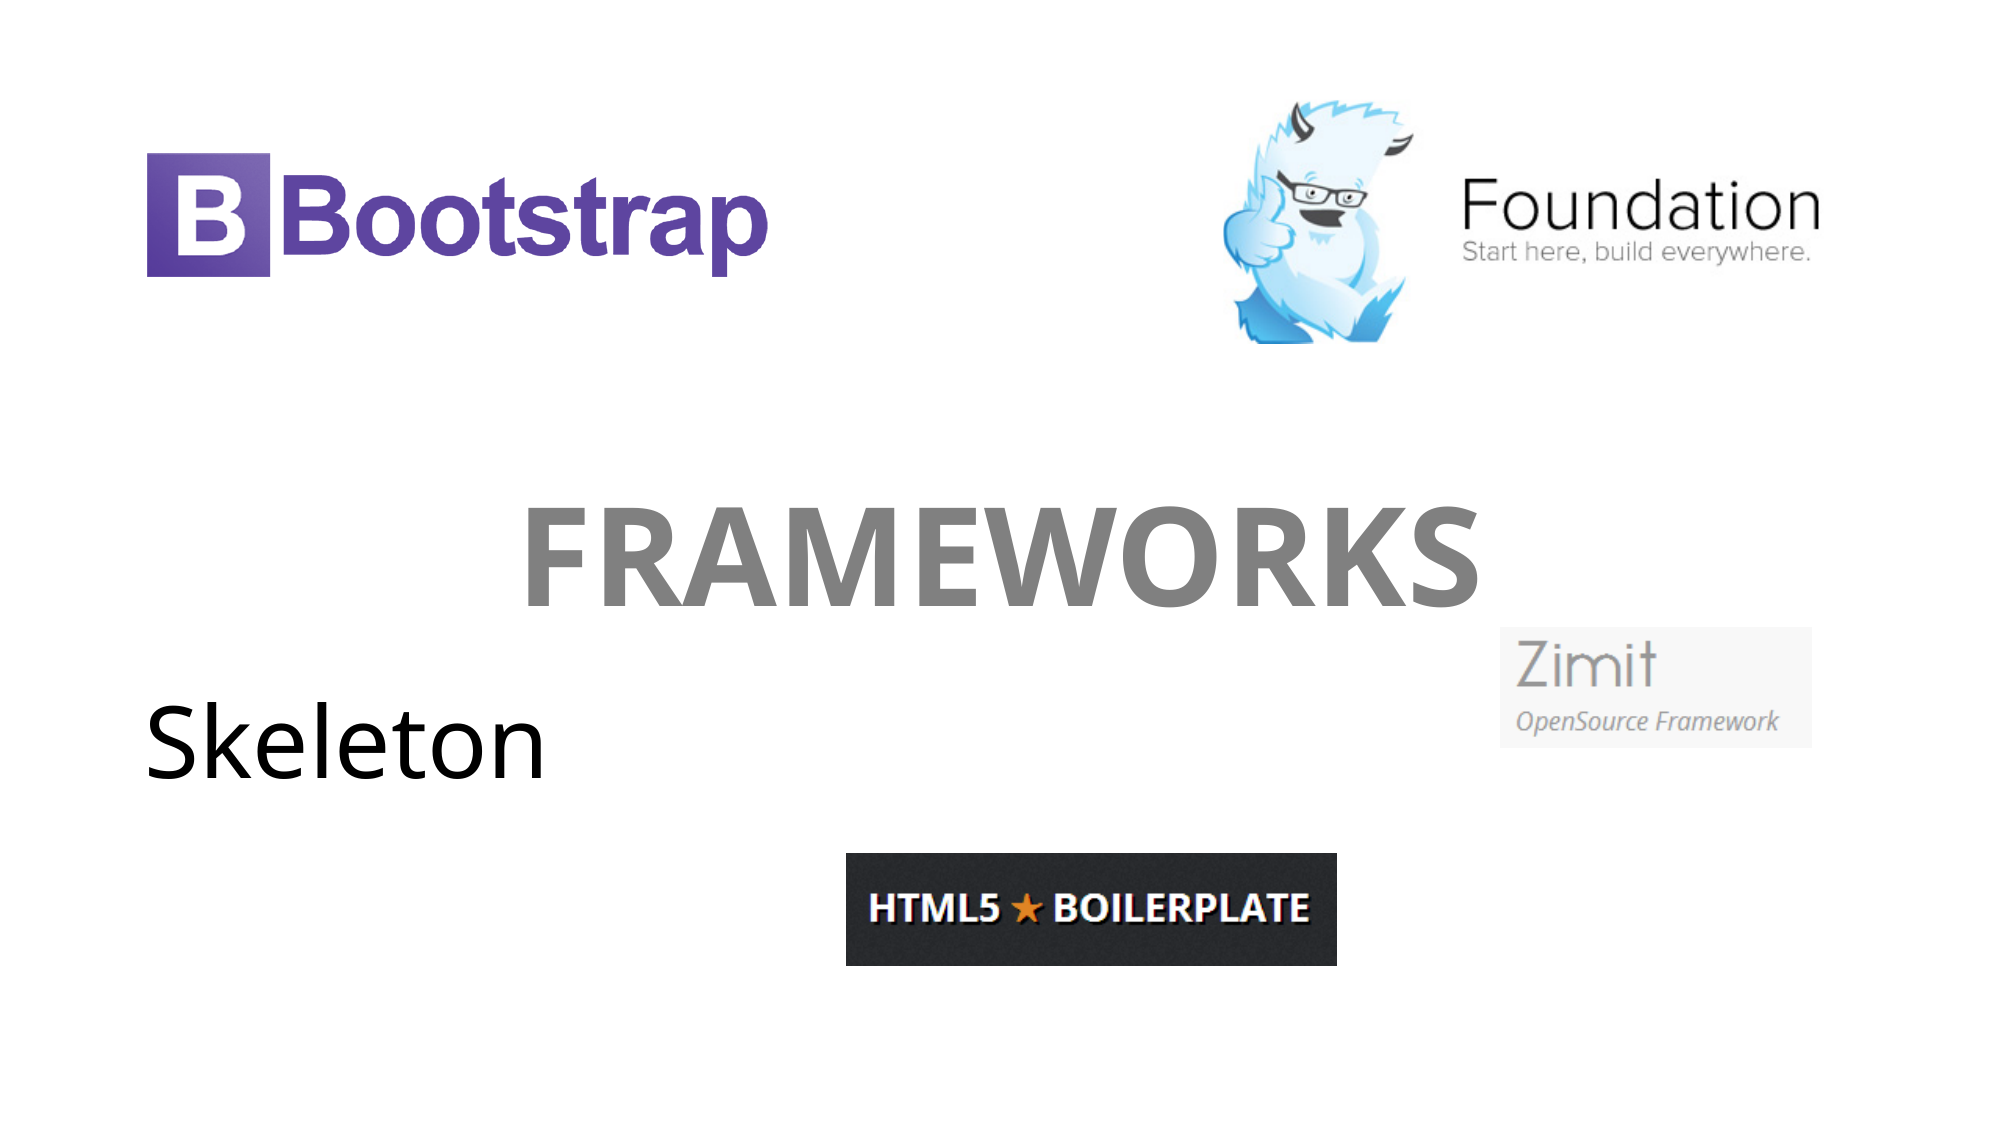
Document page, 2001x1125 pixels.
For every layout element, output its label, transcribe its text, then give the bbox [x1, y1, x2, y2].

title FRAMEWORKS [137, 453, 1863, 672]
picture [1500, 627, 1812, 749]
picture [846, 853, 1337, 966]
picture [143, 147, 777, 284]
picture [1223, 88, 1838, 344]
text_box Skeleton [129, 671, 565, 806]
